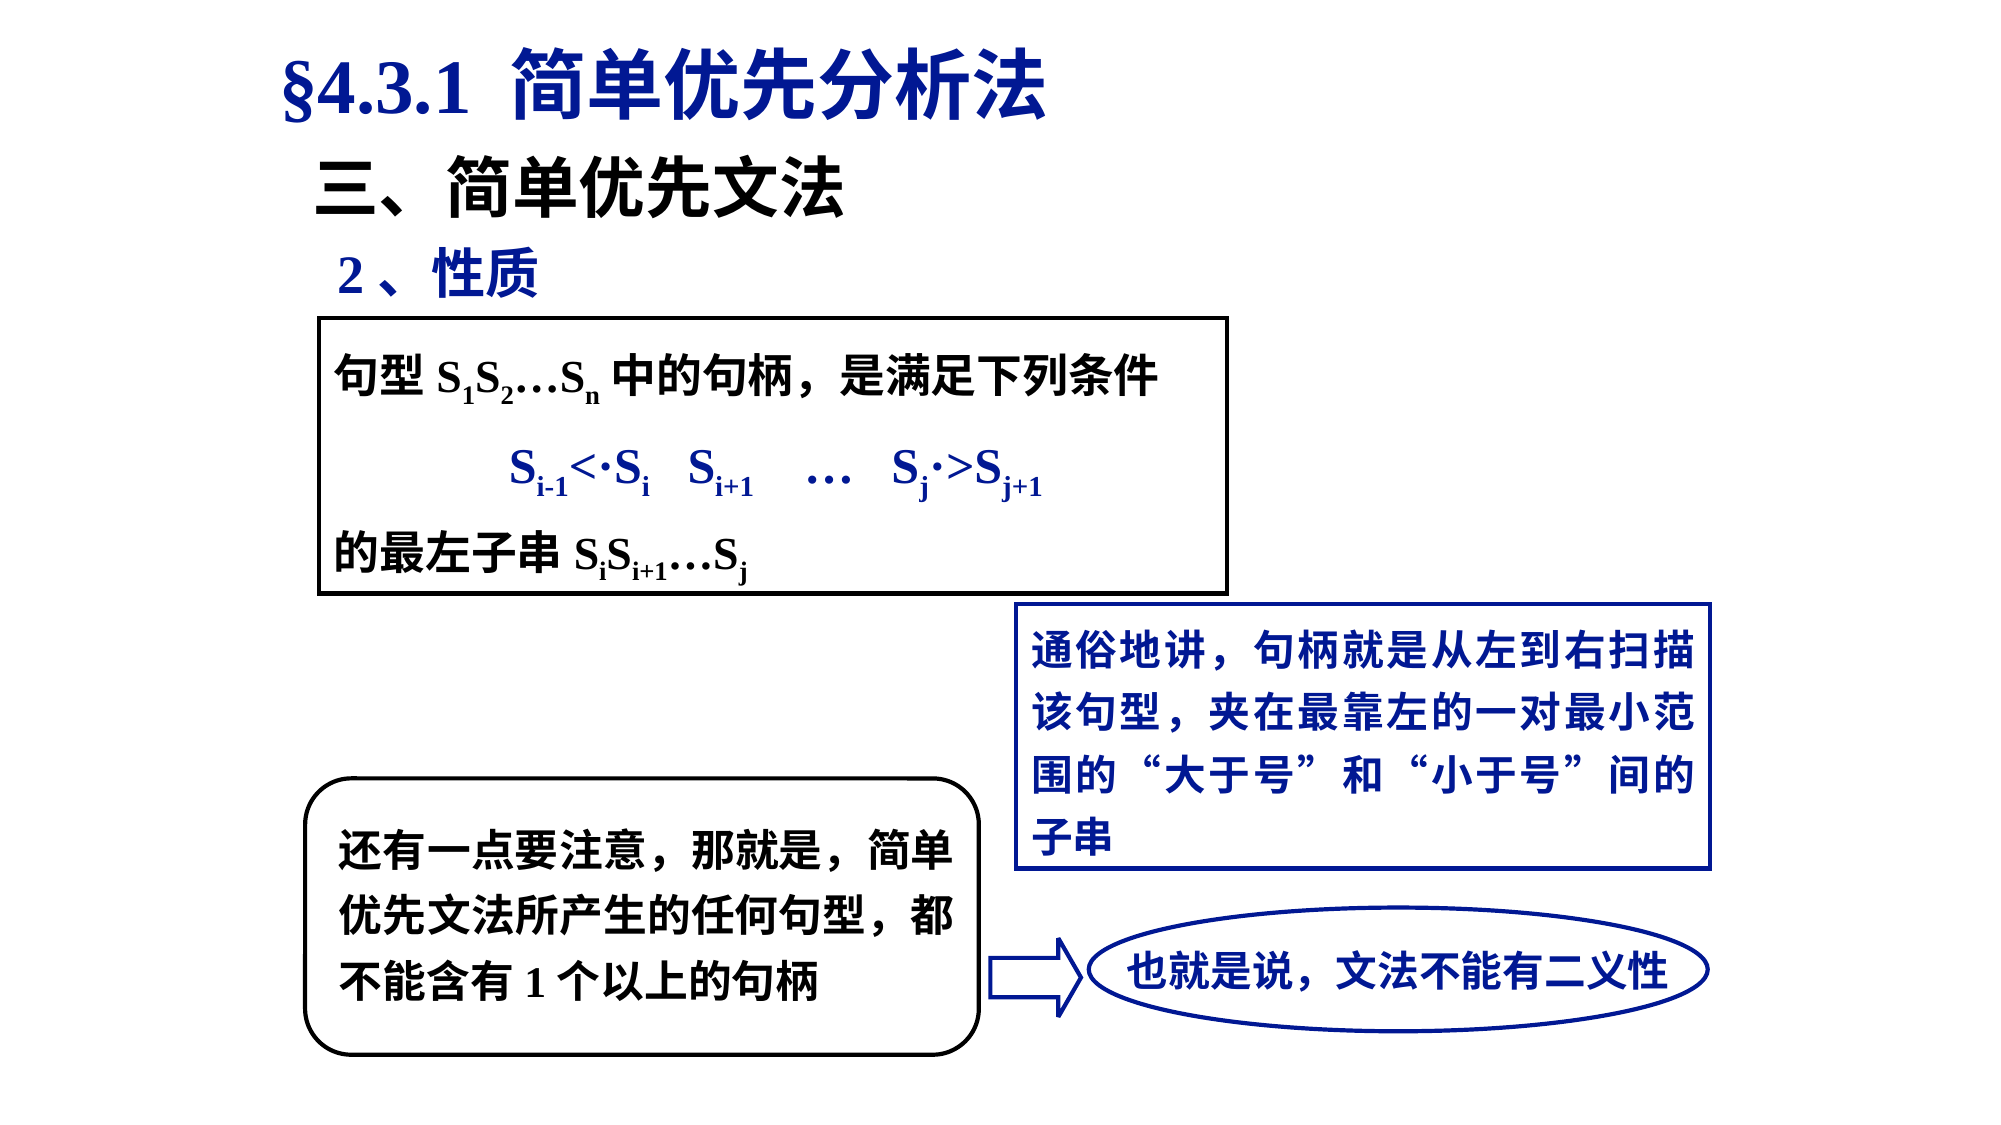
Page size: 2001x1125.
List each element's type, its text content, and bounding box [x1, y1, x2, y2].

text_box §4.3.1 简单优先分析法 [264, 10, 1715, 141]
text_box 三、简单优先文法 [297, 98, 861, 233]
text_box [990, 938, 1082, 1017]
text_box 通俗地讲，句柄就是从左到右扫描该句型，夹在最靠左的一对最小范围的“大于号”和“小于号”间的子串 [1016, 603, 1711, 869]
text_box 2、性质 [322, 210, 1718, 313]
text_box [305, 778, 979, 1055]
text_box 句型S1S2…Sn中的句柄，是满足下列条件 Si-1<·Si Si+1 … Sj·>Sj+1 的最左子串SiSi+1…Sj [319, 317, 1227, 594]
text_box 也就是说，文法不能有二义性 [1088, 907, 1708, 1032]
